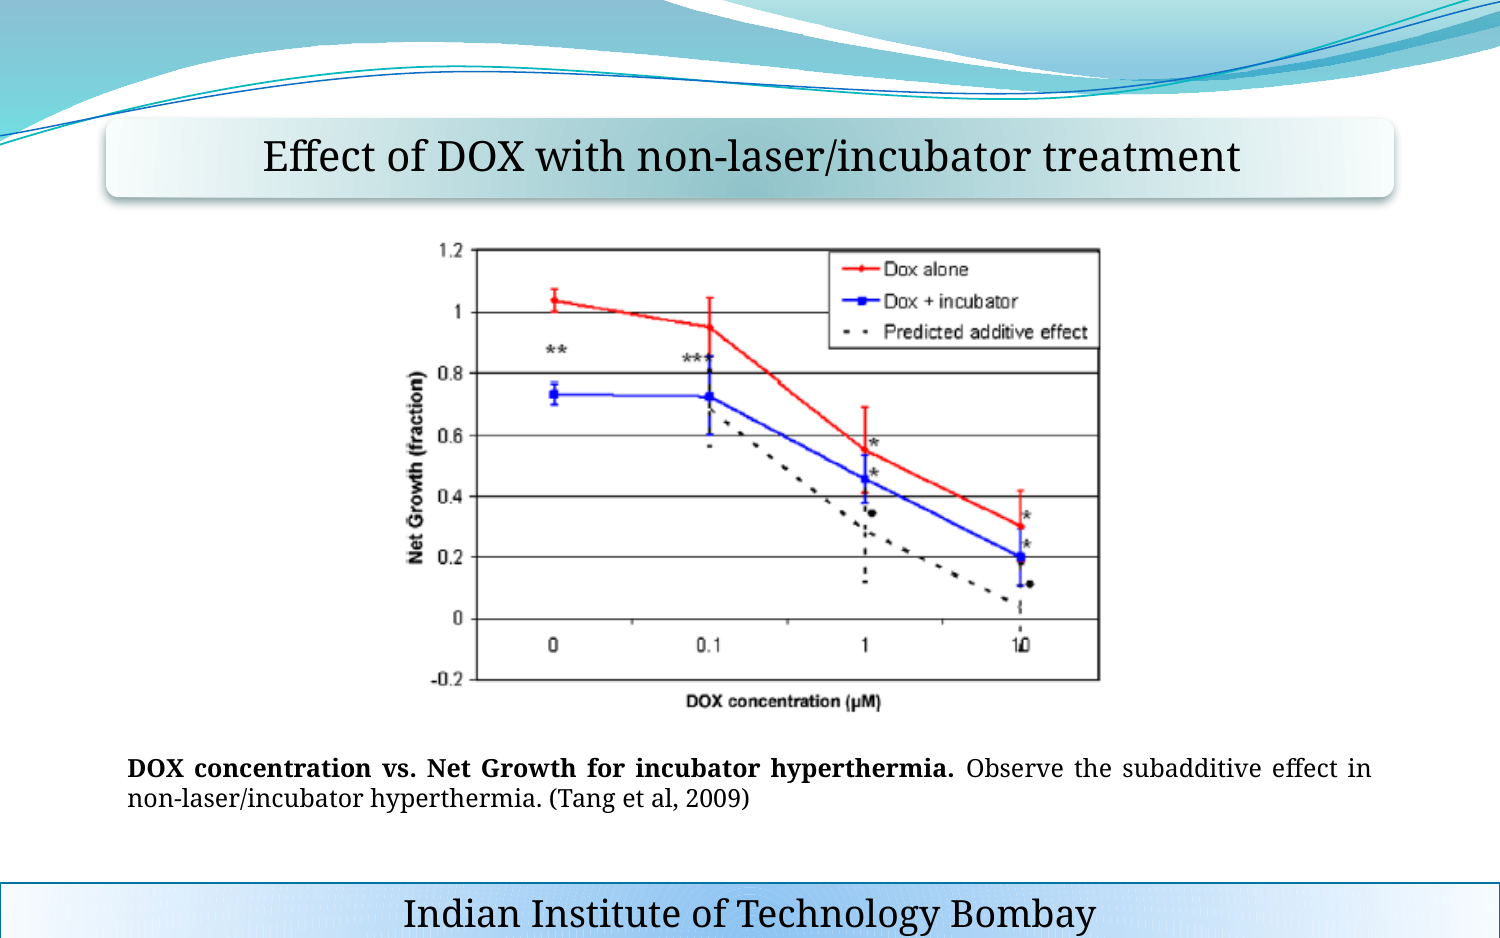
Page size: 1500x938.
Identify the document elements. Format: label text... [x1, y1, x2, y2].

text_box Indian Institute of Technology Bombay [0, 882, 1500, 938]
text_box DOX concentration vs. Net Growth for incubator hyperthermia. Observe the subadditive effect in non-laser/incubator hyperthermia. (Tang et al, 2009) [112, 745, 1388, 820]
picture [374, 217, 1126, 720]
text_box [105, 118, 1395, 207]
